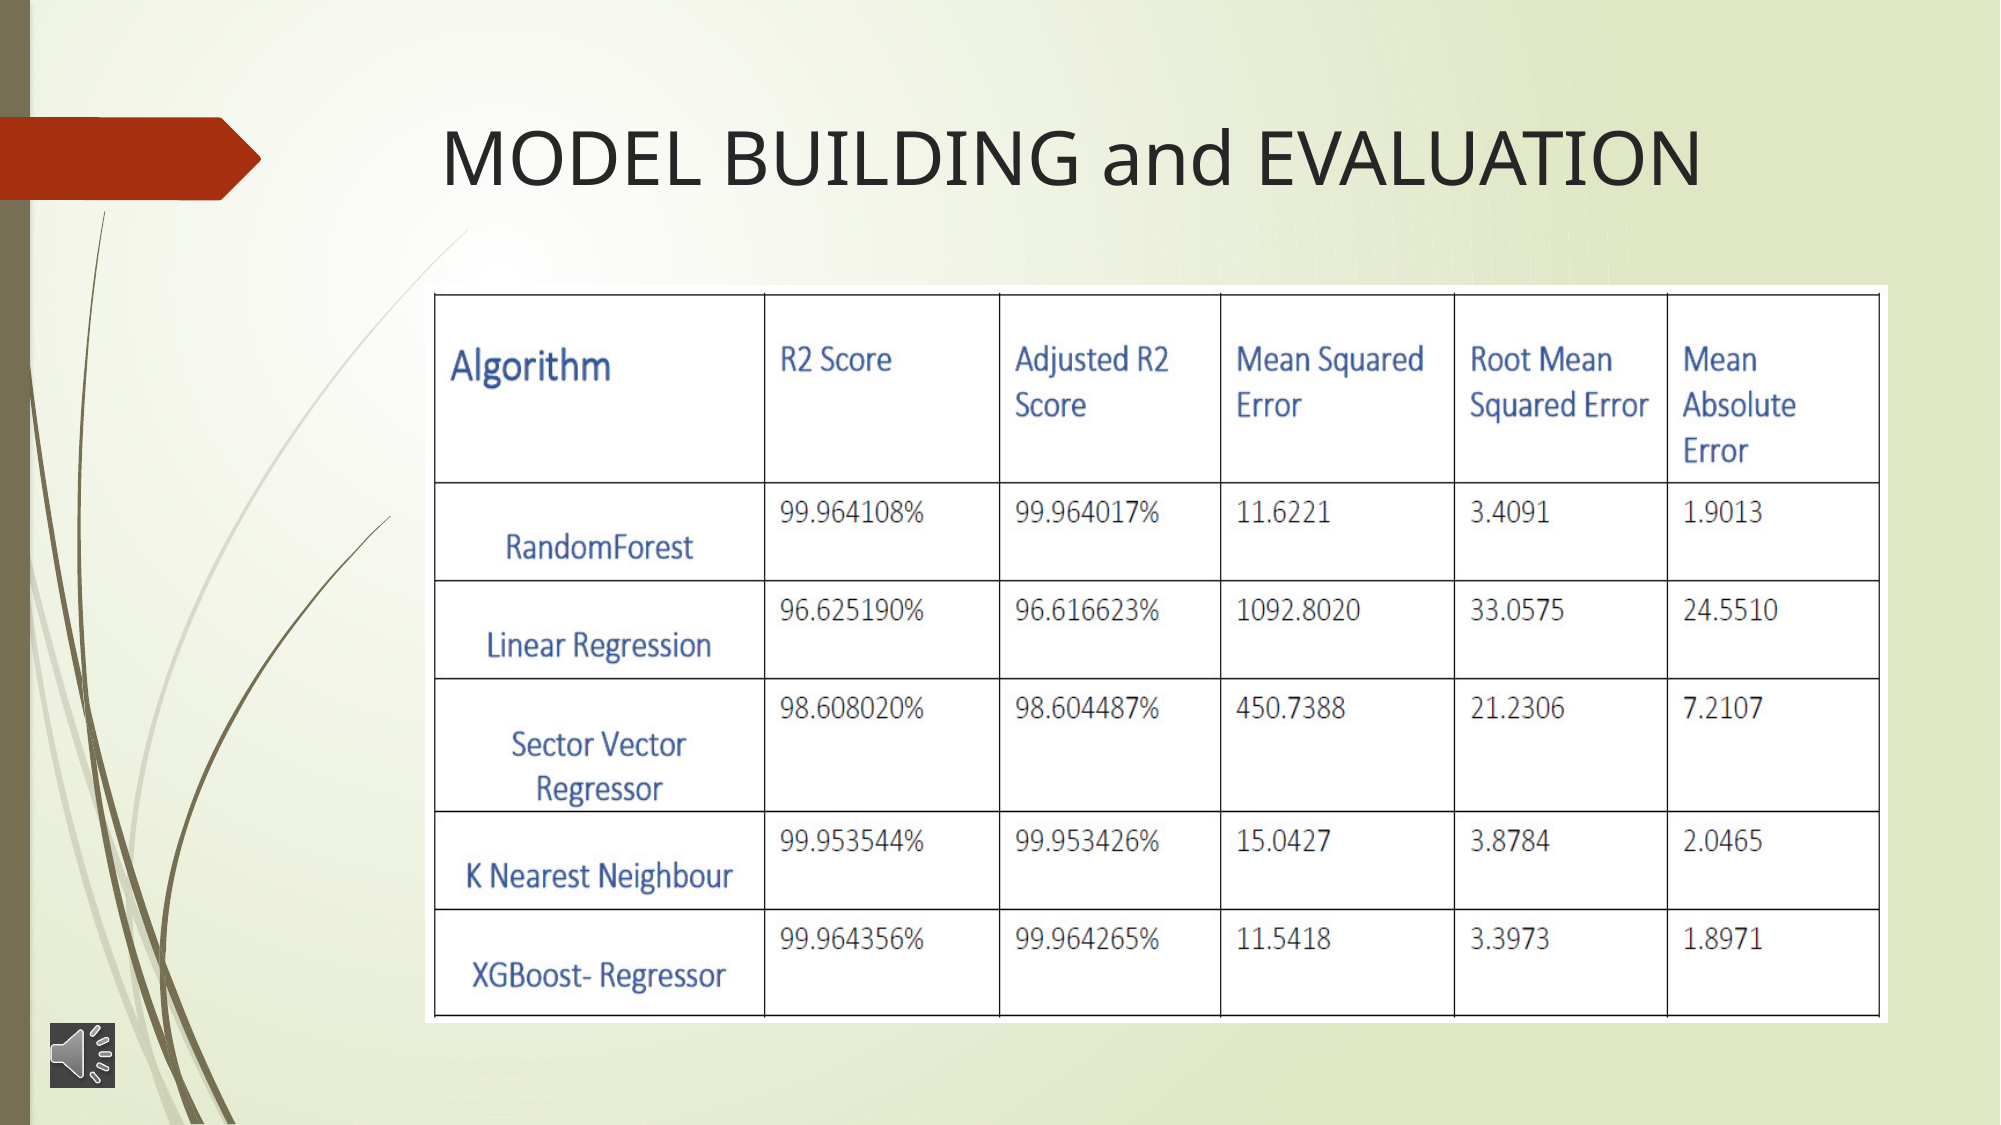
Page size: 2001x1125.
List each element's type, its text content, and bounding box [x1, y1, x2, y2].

title MODEL BUILDING and EVALUATION [425, 102, 1888, 285]
picture [49, 1022, 117, 1090]
picture [425, 285, 1888, 1023]
